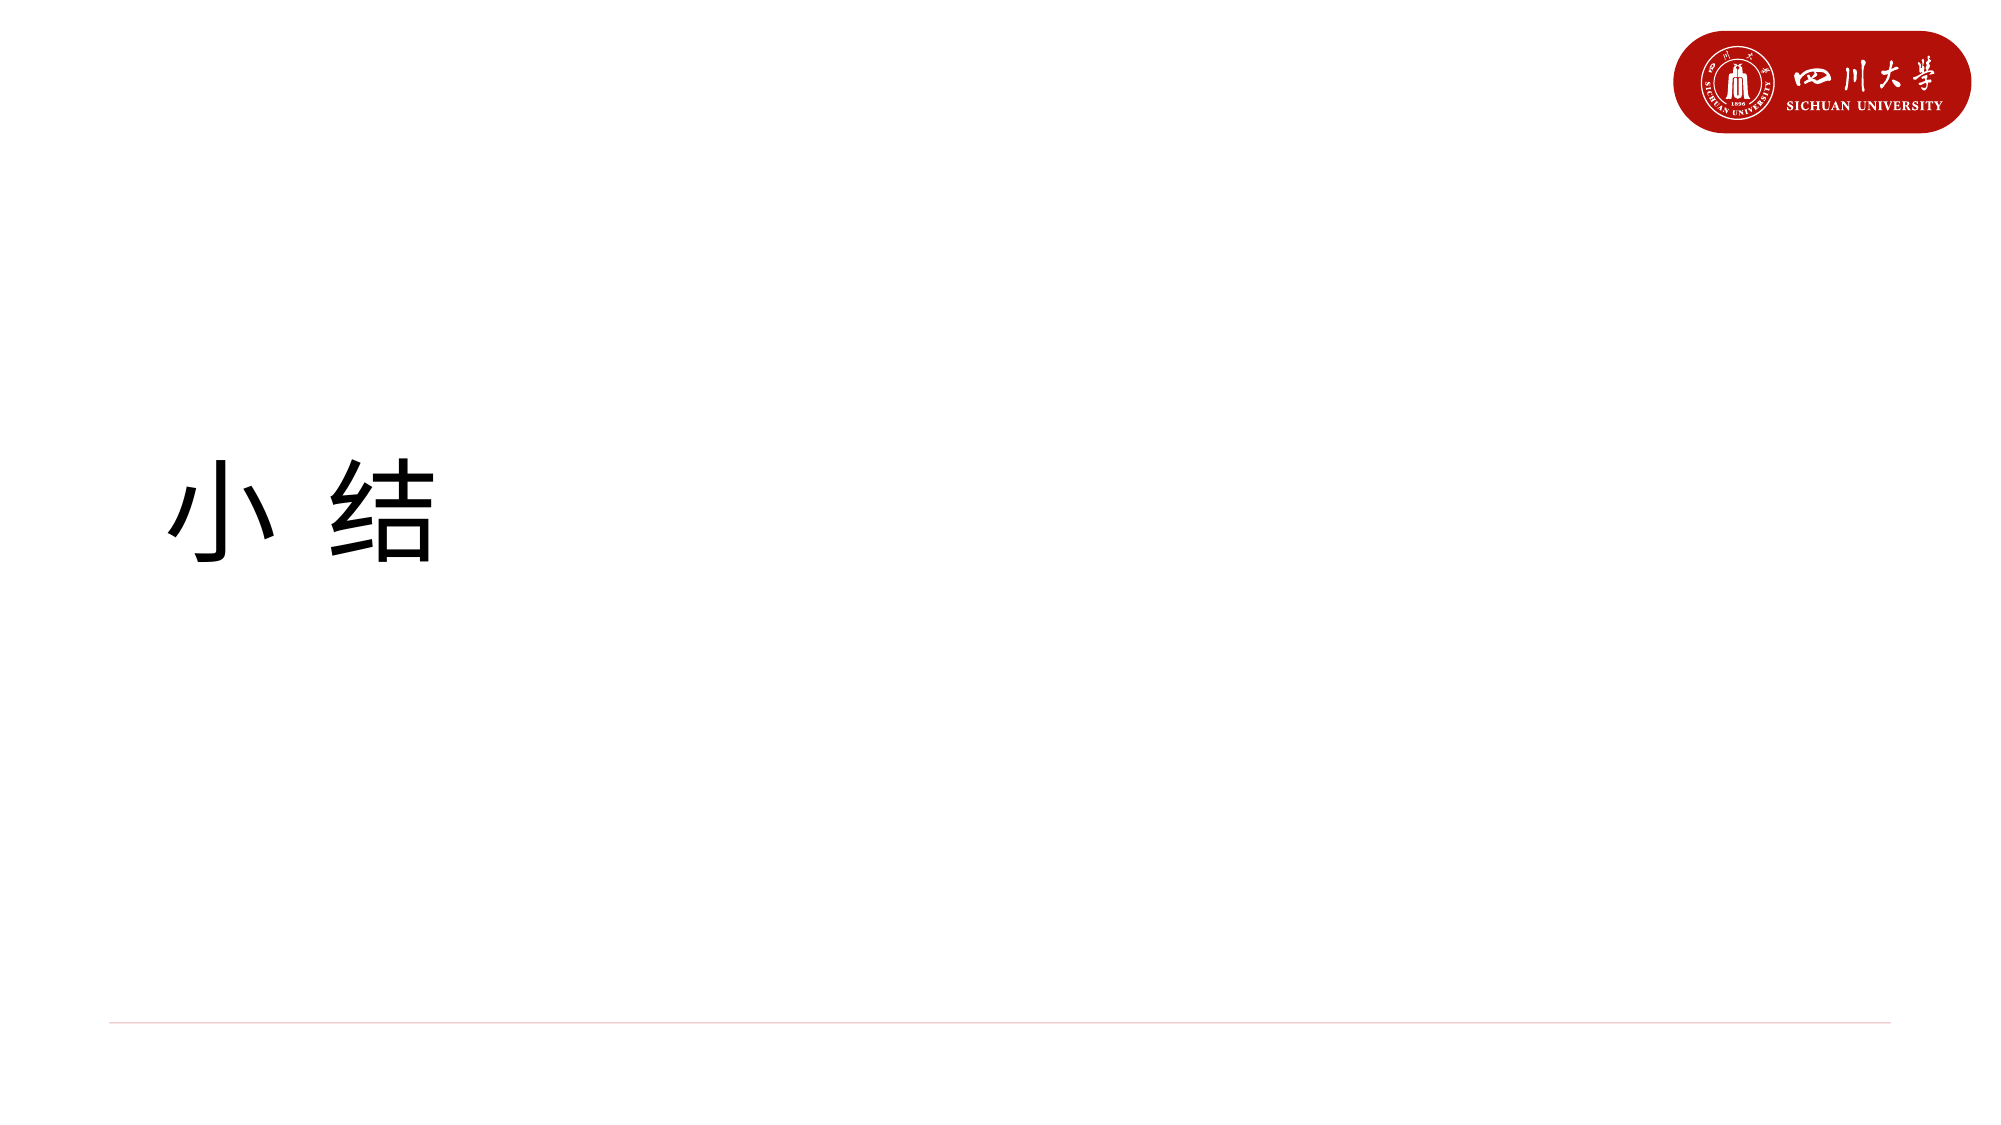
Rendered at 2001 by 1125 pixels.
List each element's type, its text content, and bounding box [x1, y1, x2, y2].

title 小 结 [149, 135, 1848, 585]
